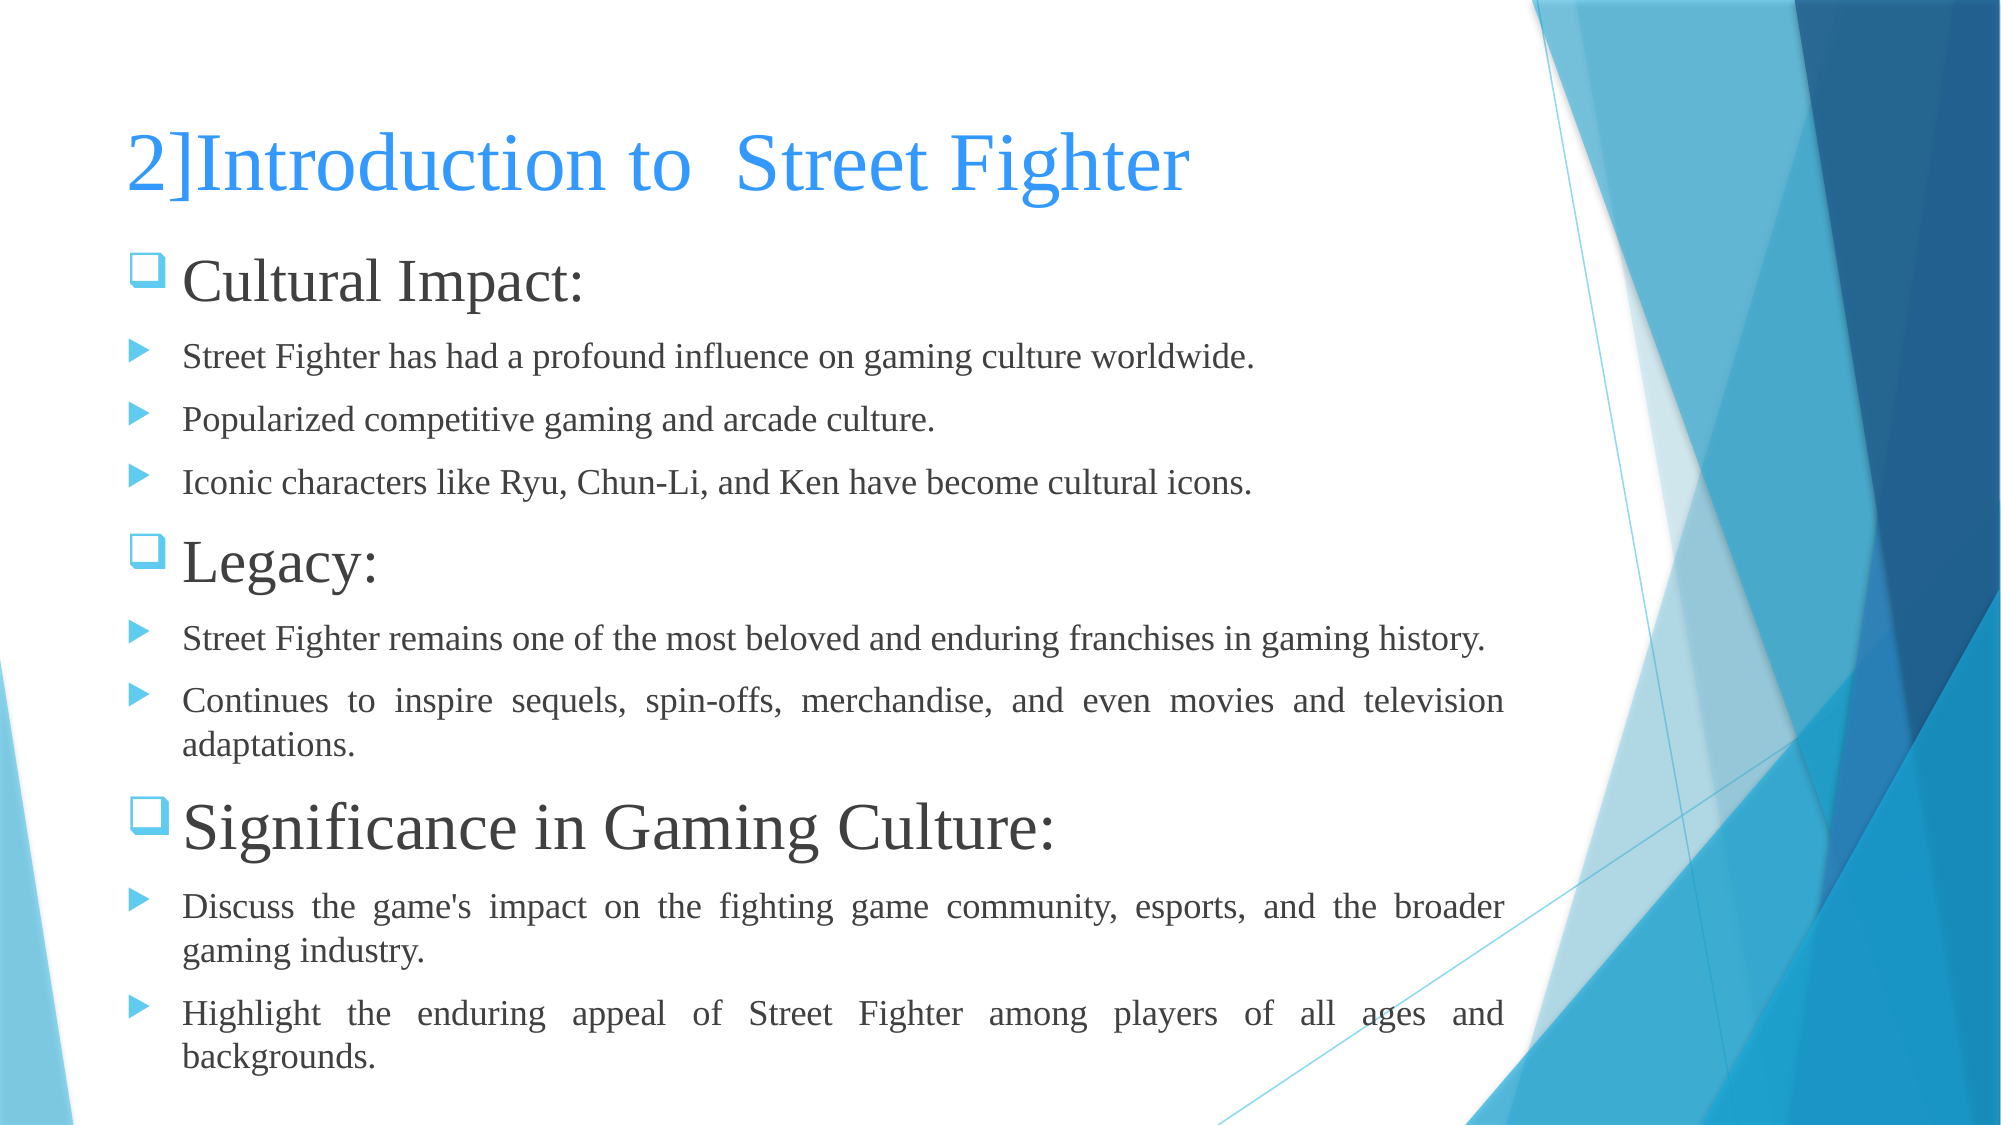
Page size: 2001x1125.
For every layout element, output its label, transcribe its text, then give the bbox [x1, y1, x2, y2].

list Cultural Impact: Street Fighter has had a profound influence on gaming culture worldwide. Popularized competitive gaming and arcade culture. Iconic characters like Ryu, Chun-Li, and Ken have become cultural icons. Legacy: Street Fighter remains one of the most beloved and enduring franchises in gaming history. Continues to inspire sequels, spin-offs, merchandise, and even movies and television adaptations. Significance in Gaming Culture: Discuss the game's impact on the fighting game community, esports, and the broader gaming industry. Highlight the enduring appeal of Street Fighter among players of all ages and backgrounds. [111, 232, 1522, 1104]
title 2]Introduction to Street Fighter [111, 99, 1522, 232]
